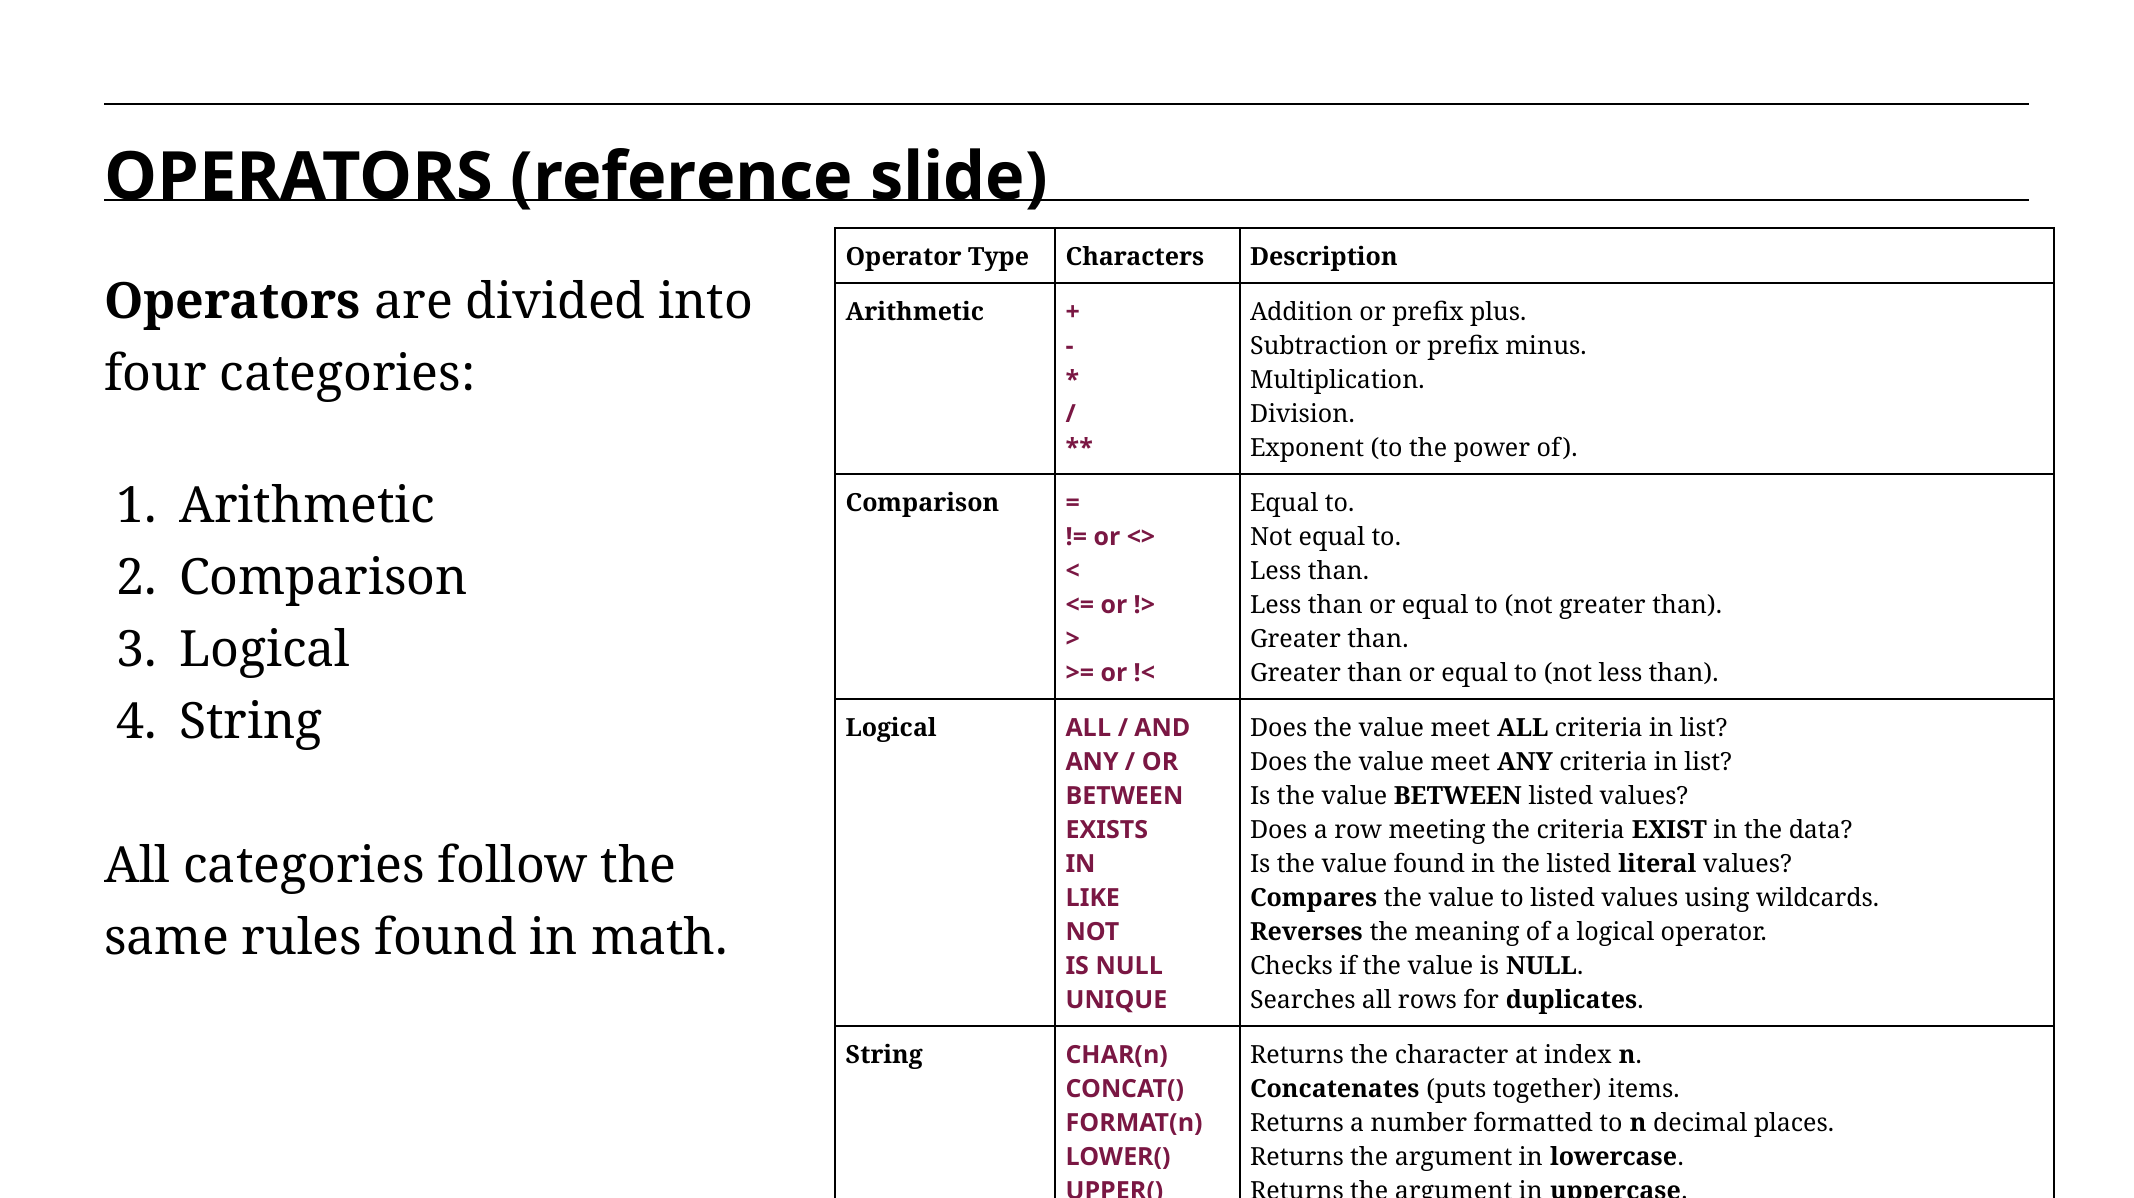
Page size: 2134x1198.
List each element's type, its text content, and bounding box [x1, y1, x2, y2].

table_cell Logical [836, 700, 1054, 1025]
list Operators are divided into four categories: Arithmetic Comparison Logical String All categories follow the same rules found in math. [104, 256, 770, 1095]
table_header Characters [1056, 229, 1239, 282]
table_cell CHAR(n) CONCAT() FORMAT(n) LOWER() UPPER() REPEAT() TRIM() [1056, 1027, 1239, 1198]
table_header Operator Type [836, 229, 1054, 282]
table_cell + - * / ** [1056, 284, 1239, 473]
table_cell Equal to. Not equal to. Less than. Less than or equal to (not greater than). Greater than. Greater than or equal to (not less than). [1241, 475, 2053, 698]
table_cell Comparison [836, 475, 1054, 698]
table_cell Does the value meet ALL criteria in list? Does the value meet ANY criteria in list? Is the value BETWEEN listed values? Does a row meeting the criteria EXIST in the data? Is the value found in the listed literal values? Compares the value to listed values using wildcards. Reverses the meaning of a logical operator. Checks if the value is NULL. Searches all rows for duplicates. [1241, 700, 2053, 1025]
table_cell Returns the character at index n. Concatenates (puts together) items. Returns a number formatted to n decimal places. Returns the argument in lowercase. Returns the argument in uppercase. Repeats the string a certain number of times. Removes leading and trailing spaces. [1241, 1027, 2053, 1198]
text_box OPERATORS (reference slide) [104, 120, 1530, 192]
table_cell = != or <> < <= or !> > >= or !< [1056, 475, 1239, 698]
table_cell Arithmetic [836, 284, 1054, 473]
table_cell Addition or prefix plus. Subtraction or prefix minus. Multiplication. Division. Exponent (to the power of). [1241, 284, 2053, 473]
table_cell String [836, 1027, 1054, 1198]
table_header Description [1241, 229, 2053, 282]
table_cell ALL / AND ANY / OR BETWEEN EXISTS IN LIKE NOT IS NULL UNIQUE [1056, 700, 1239, 1025]
